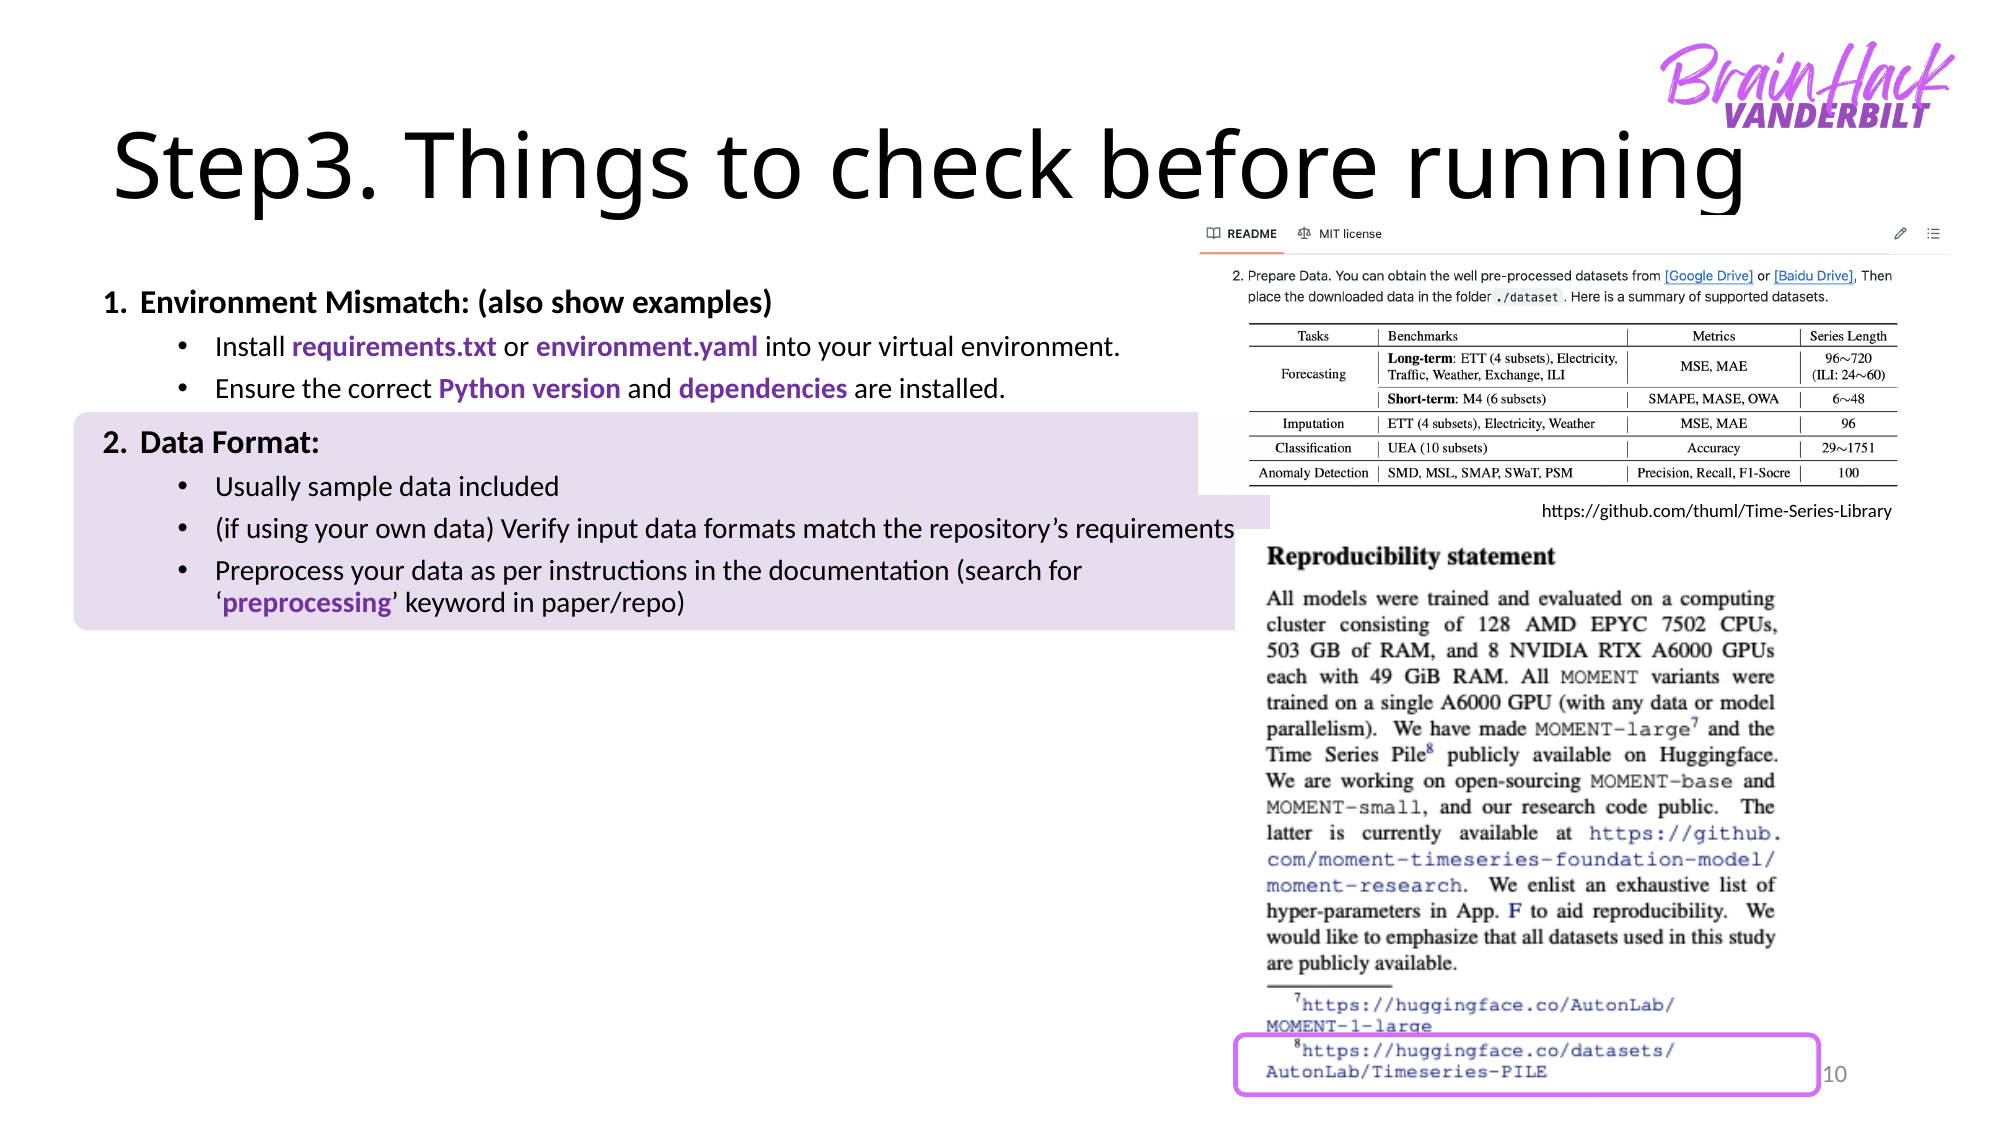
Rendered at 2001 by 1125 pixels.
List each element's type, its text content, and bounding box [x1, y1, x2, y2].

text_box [1198, 215, 2000, 530]
slide_number 10 [1819, 1042, 1863, 1103]
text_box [1235, 529, 1819, 1115]
text_box [72, 411, 87, 632]
title Step3. Things to check before running [97, 59, 1823, 277]
picture [1624, 30, 2000, 160]
list Environment Mismatch: (also show examples) Install requirements.txt or environment.yaml into your virtual environment. Ensure the correct Python version and dependencies are installed. Data Format: Usually sample data included (if using your own data) Verify input data formats match the repository’s requirements. Preprocess your data as per instructions in the documentation (search for ‘preprocessing’ keyword in paper/repo) [87, 277, 1235, 1103]
